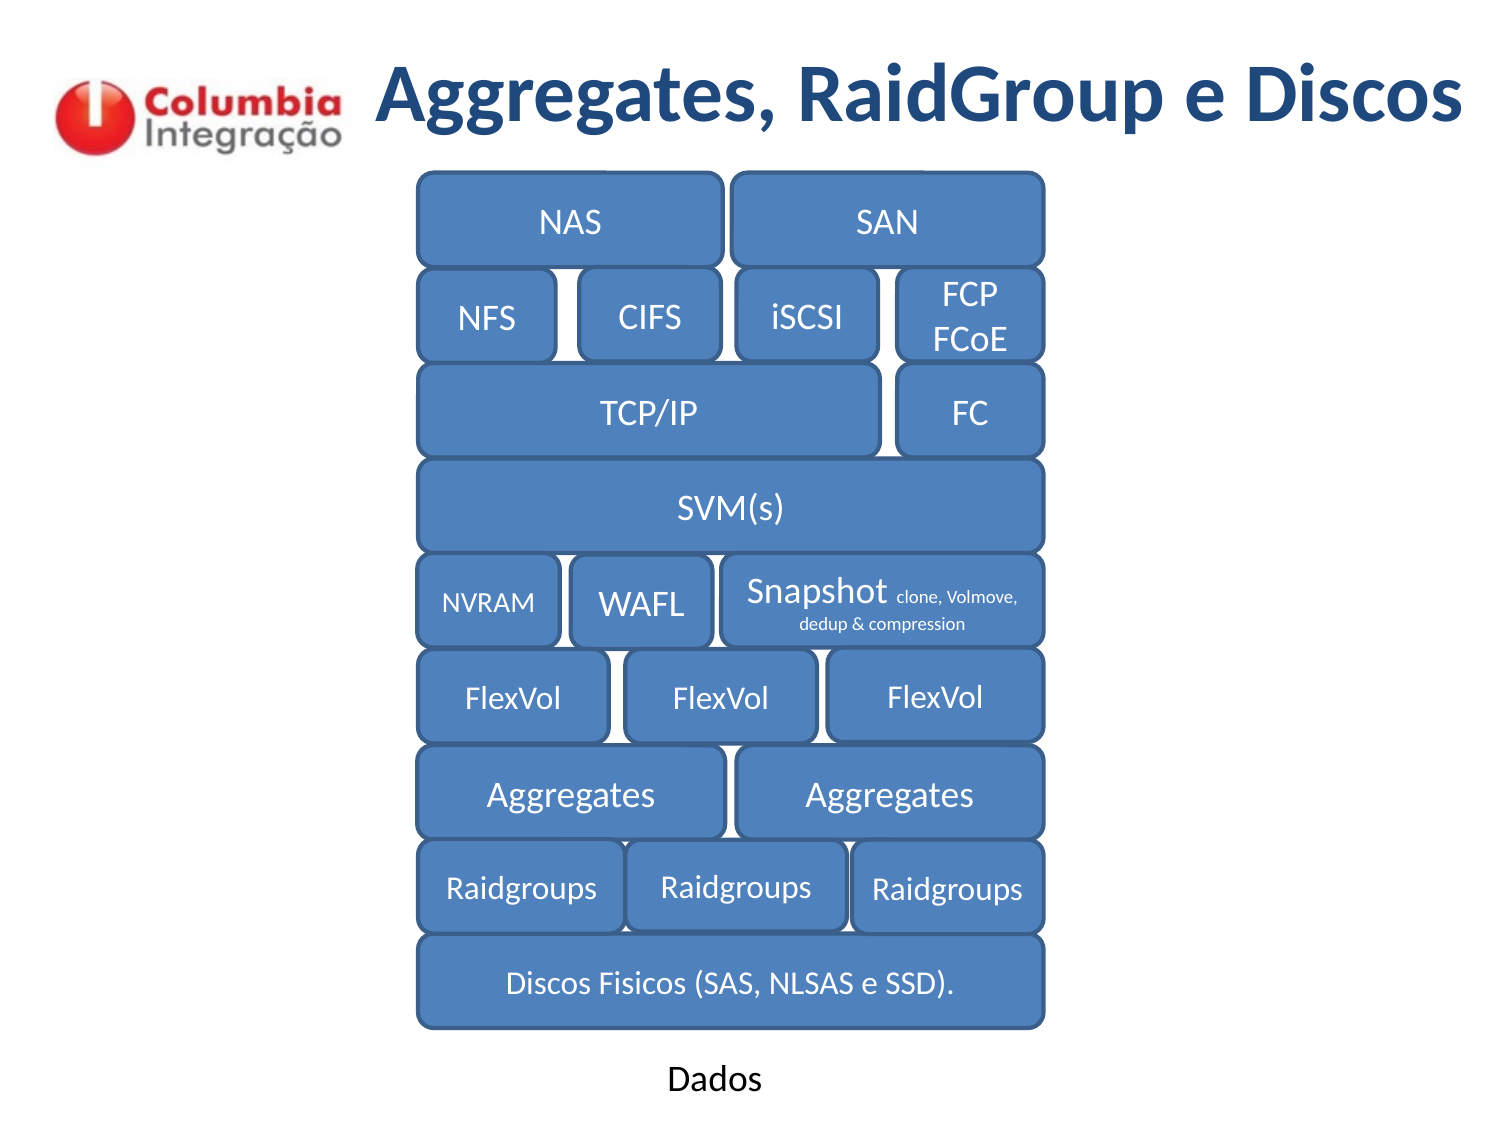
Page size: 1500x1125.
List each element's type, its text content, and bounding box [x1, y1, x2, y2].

text_box FCP FCoE [894, 267, 1046, 362]
text_box NAS [415, 170, 725, 270]
text_box Discos Fisicos (SAS, NLSAS e SSD). [415, 931, 1046, 1031]
text_box FlexVol [415, 646, 611, 744]
text_box CIFS [577, 264, 724, 360]
text_box WAFL [568, 552, 715, 652]
text_box SAN [729, 170, 1046, 270]
text_box FlexVol [825, 645, 1046, 743]
text_box Snapshot clone, Volmove, dedup & compression [718, 550, 1046, 650]
text_box FC [894, 360, 1046, 458]
text_box iSCSI [734, 269, 881, 362]
picture [53, 78, 354, 168]
text_box SVM(s) [415, 456, 1046, 556]
text_box Raidgroups [849, 837, 1046, 937]
text_box FlexVol [623, 646, 820, 746]
text_box Raidgroups [623, 837, 850, 934]
text_box Dados [652, 1046, 778, 1107]
text_box TCP/IP [415, 360, 883, 458]
text_box Raidgroups [415, 836, 626, 936]
title Aggregates, RaidGroup e Discos [360, 30, 1500, 185]
text_box Aggregates [734, 743, 1046, 842]
text_box Aggregates [415, 743, 728, 842]
text_box NVRAM [415, 550, 562, 648]
text_box NFS [415, 266, 558, 363]
